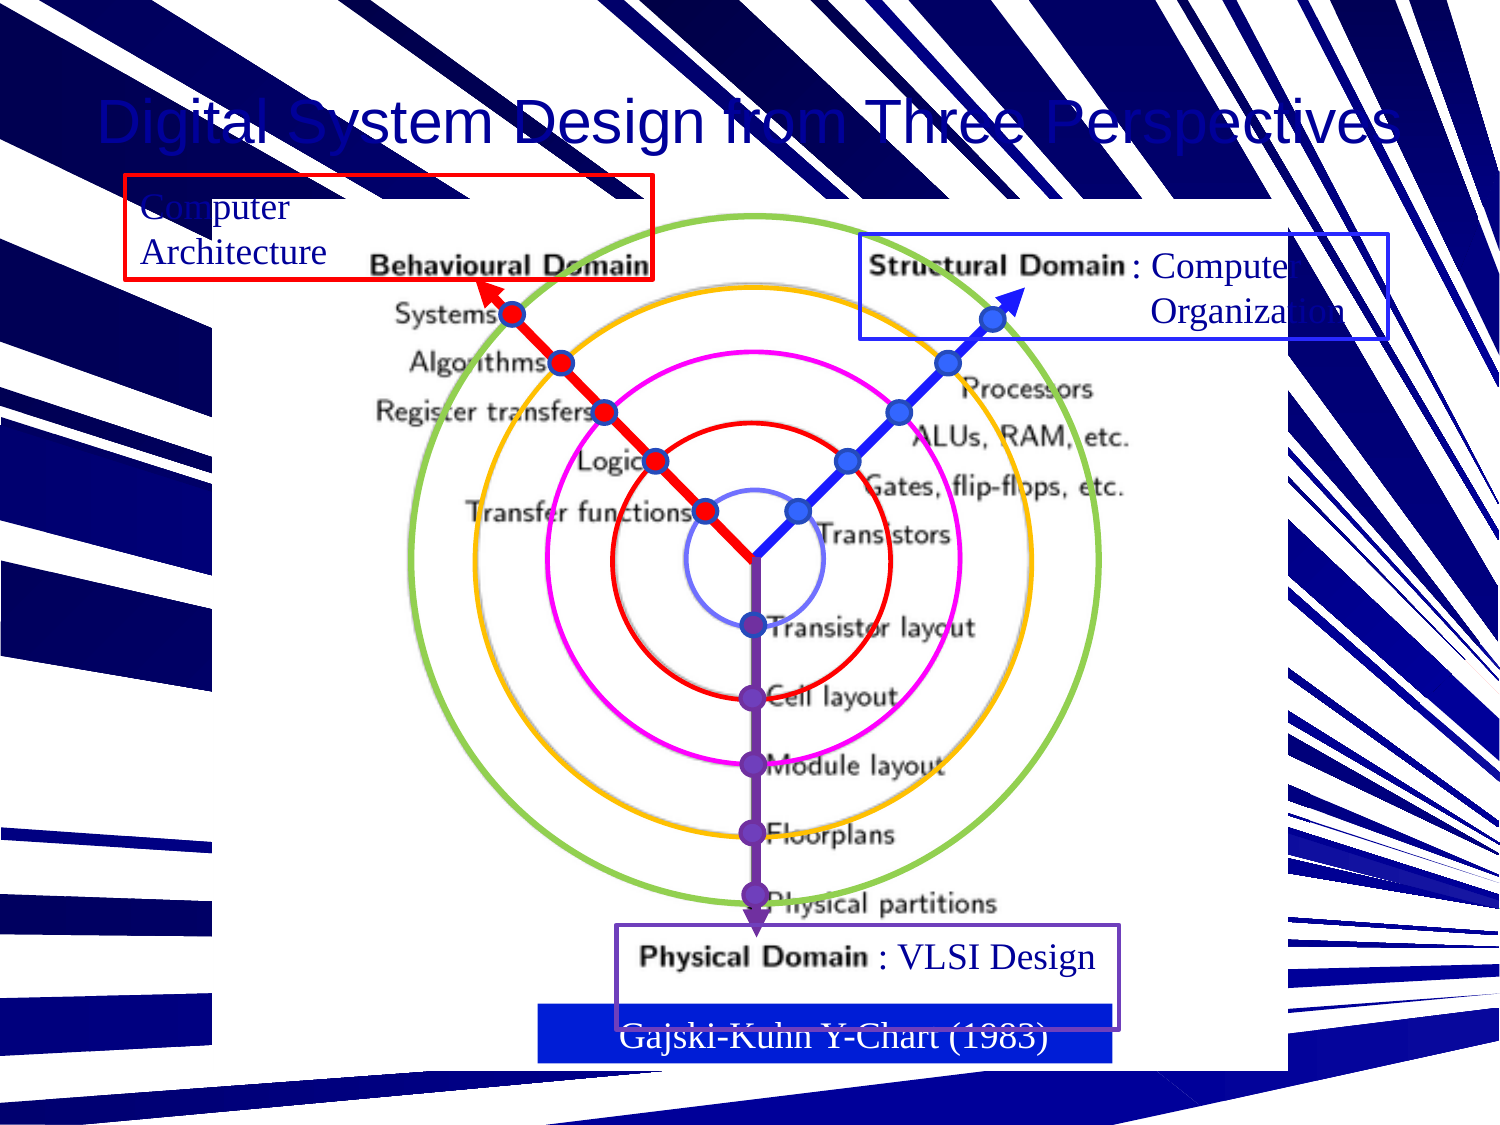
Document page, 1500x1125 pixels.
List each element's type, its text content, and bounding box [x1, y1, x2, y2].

slide_number 18 [1074, 1023, 1426, 1100]
text_box Computer Architecture [124, 174, 653, 280]
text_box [757, 287, 1026, 563]
picture [212, 199, 1288, 1071]
text_box : Computer Organization [1291, 234, 1388, 339]
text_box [474, 278, 754, 562]
title Digital System Design from Three Perspectives [49, 24, 1451, 213]
